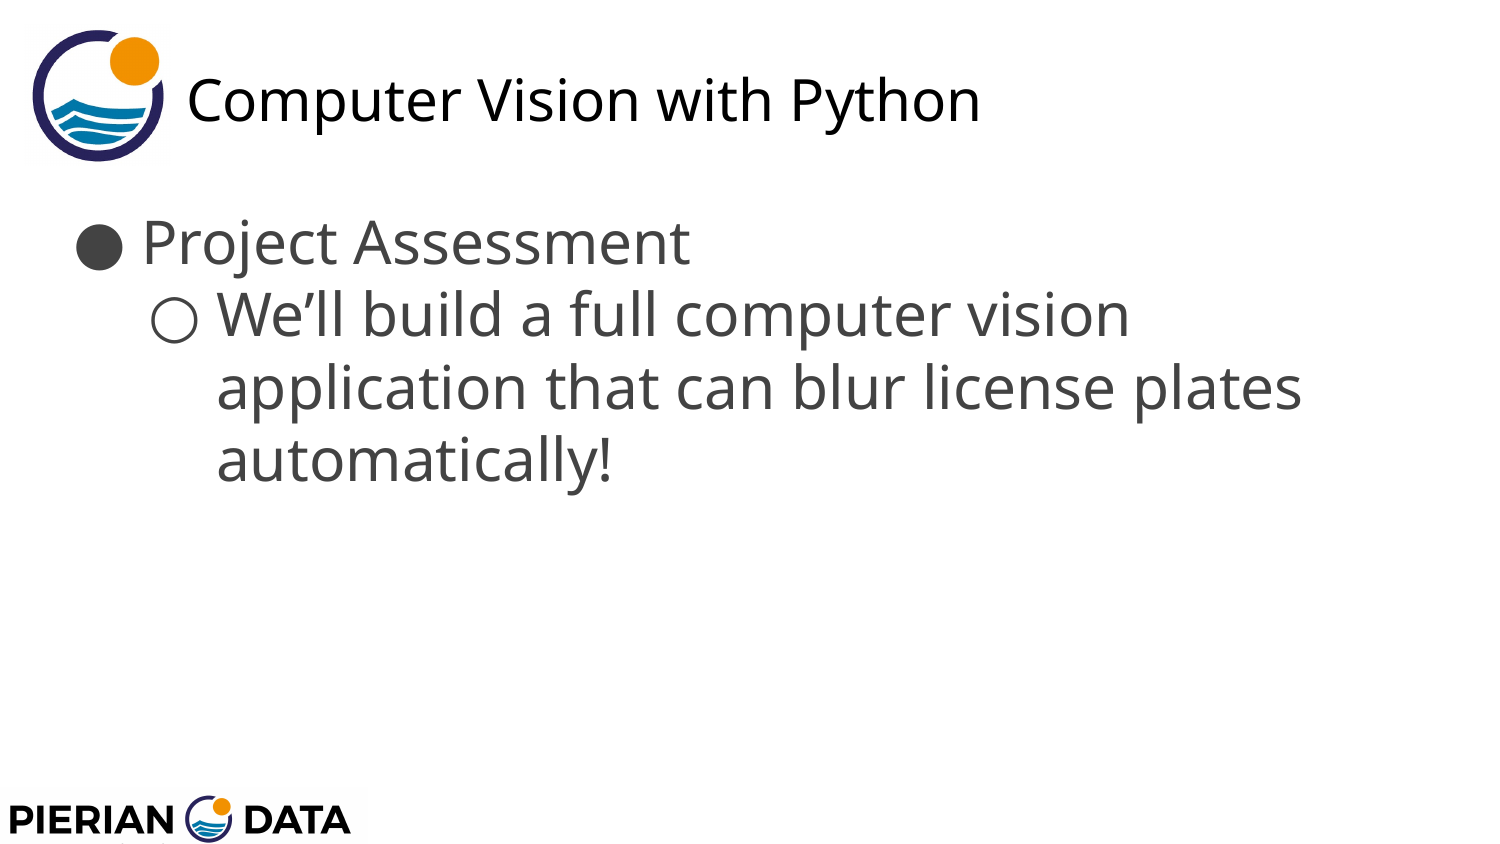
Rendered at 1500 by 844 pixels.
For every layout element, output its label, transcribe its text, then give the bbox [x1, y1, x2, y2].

list Project Assessment We’ll build a full computer vision application that can blur license plates automatically! [51, 189, 1476, 750]
picture [0, 787, 368, 844]
picture [24, 24, 172, 167]
title Computer Vision with Python [176, 48, 1449, 143]
